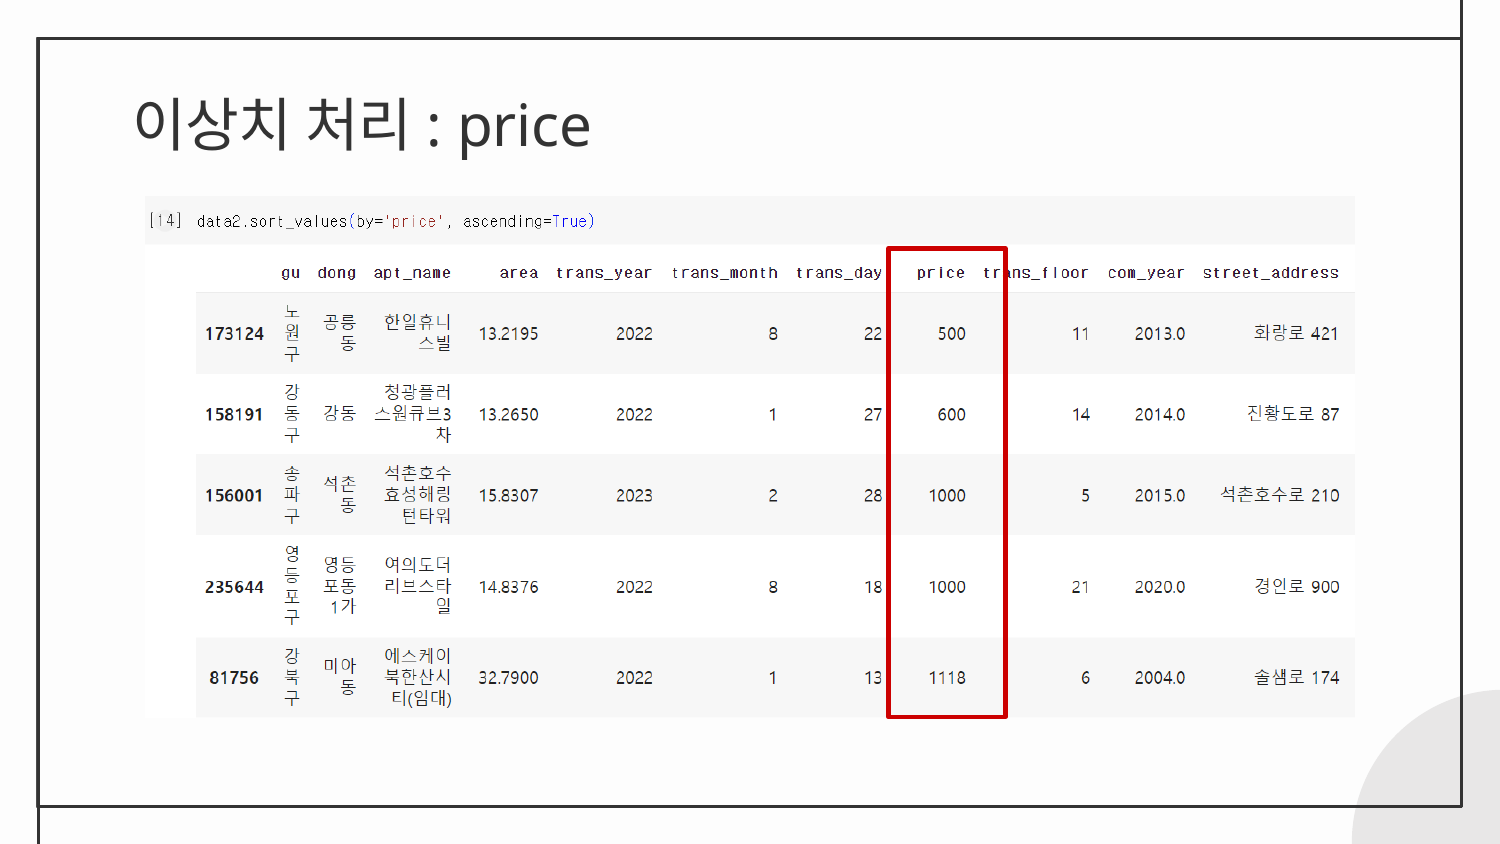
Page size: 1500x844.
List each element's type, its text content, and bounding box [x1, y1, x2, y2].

picture [145, 196, 1355, 718]
title 이상치 처리: price [116, 72, 1382, 167]
